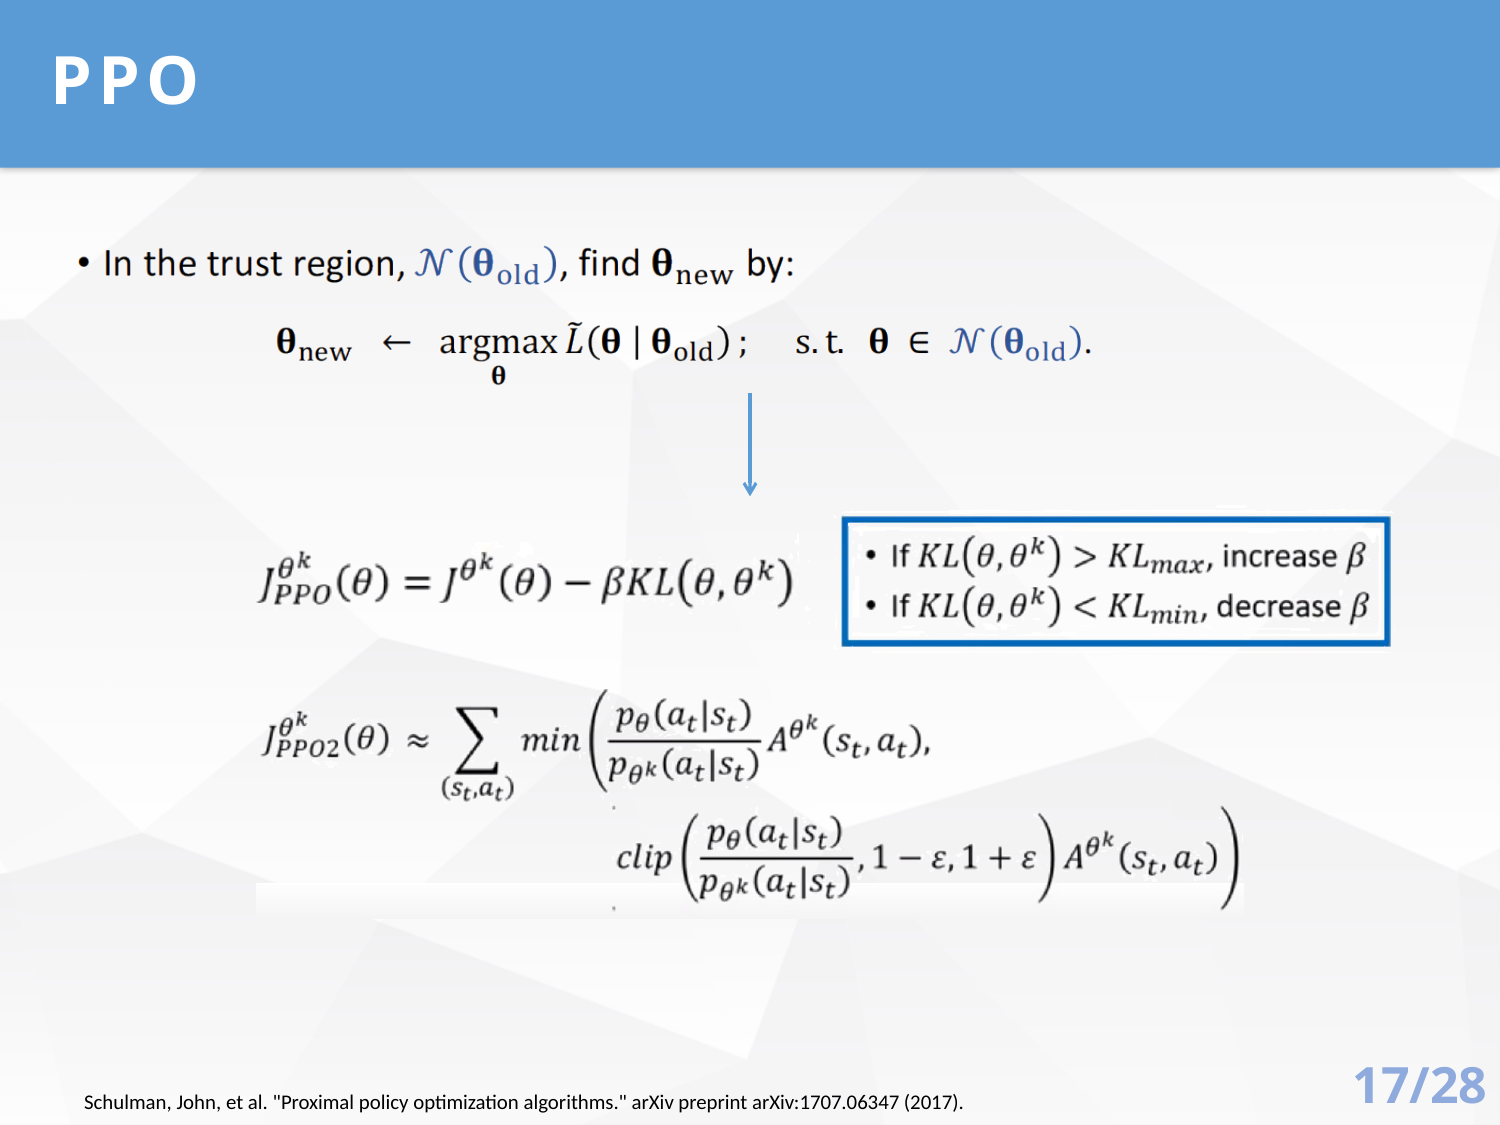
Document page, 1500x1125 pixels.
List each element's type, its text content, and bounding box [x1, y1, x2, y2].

picture [0, 168, 1500, 1125]
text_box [0, 0, 1500, 168]
text_box Schulman, John, et al. "Proximal policy optimization algorithms." arXiv preprint arXiv:1707.06347 (2017). [69, 1081, 1104, 1122]
text_box 17/28 [1226, 1046, 1500, 1121]
